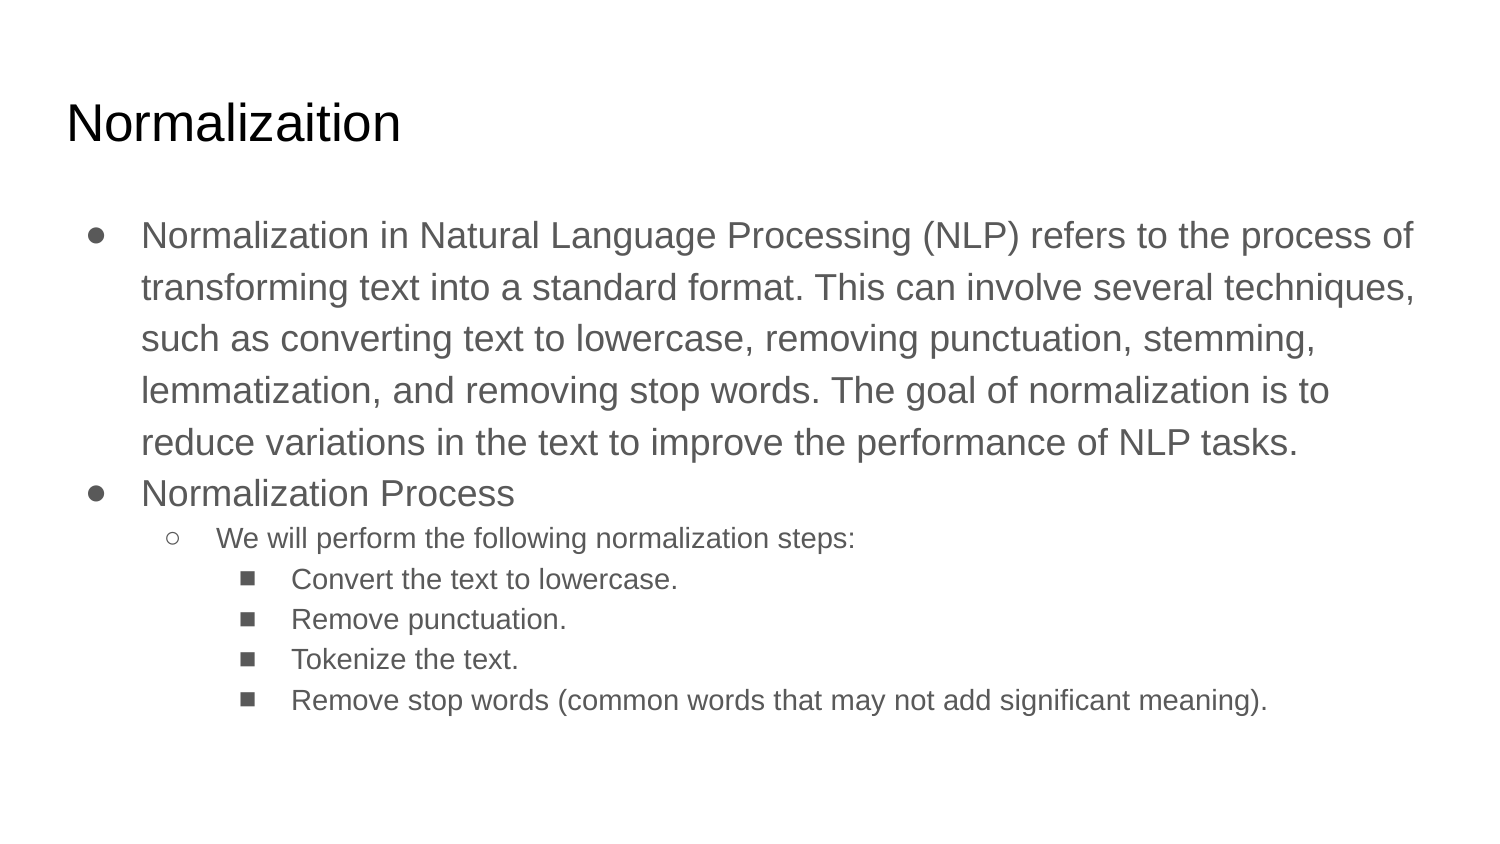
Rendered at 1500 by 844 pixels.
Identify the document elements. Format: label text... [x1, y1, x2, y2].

title Normalizaition [51, 72, 1449, 167]
list Normalization in Natural Language Processing (NLP) refers to the process of transforming text into a standard format. This can involve several techniques, such as converting text to lowercase, removing punctuation, stemming, lemmatization, and removing stop words. The goal of normalization is to reduce variations in the text to improve the performance of NLP tasks. Normalization Process We will perform the following normalization steps: Convert the text to lowercase. Remove punctuation. Tokenize the text. Remove stop words (common words that may not add significant meaning). [51, 189, 1449, 750]
